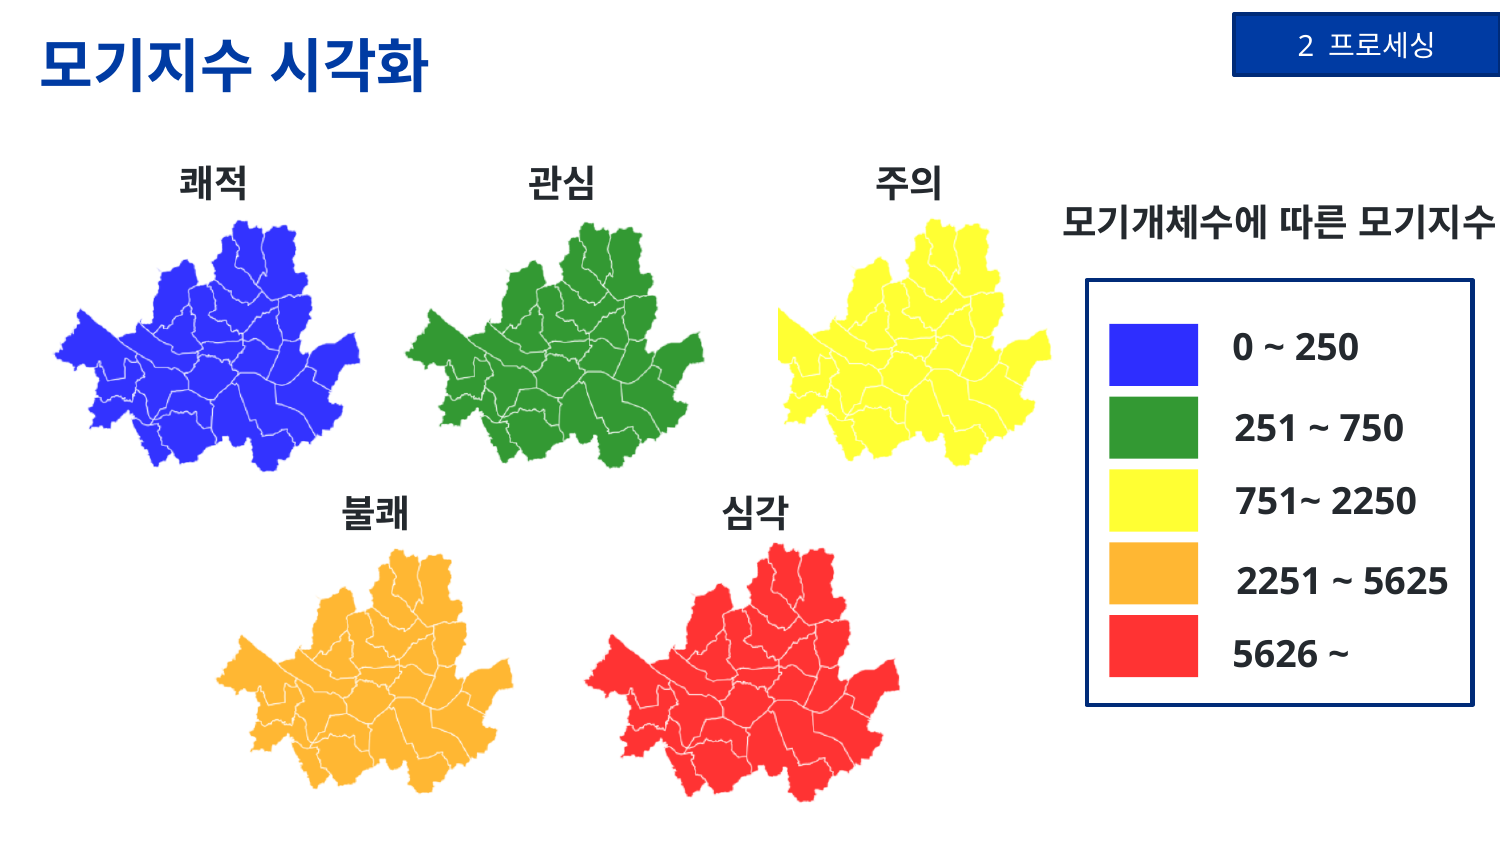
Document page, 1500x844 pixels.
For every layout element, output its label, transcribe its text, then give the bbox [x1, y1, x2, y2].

picture [25, 203, 1107, 493]
text_box 주의 [860, 152, 959, 202]
text_box 모기개체수에 따른 모기지수 [1047, 191, 1500, 251]
text_box 2 프로세싱 [1232, 12, 1500, 77]
title 모기지수 시각화 [24, 14, 1291, 109]
picture [186, 527, 956, 829]
text_box 심각 [706, 501, 805, 526]
text_box 쾌적 [165, 152, 264, 202]
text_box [1086, 279, 1473, 706]
text_box 불쾌 [326, 501, 426, 531]
text_box 관심 [513, 152, 612, 202]
